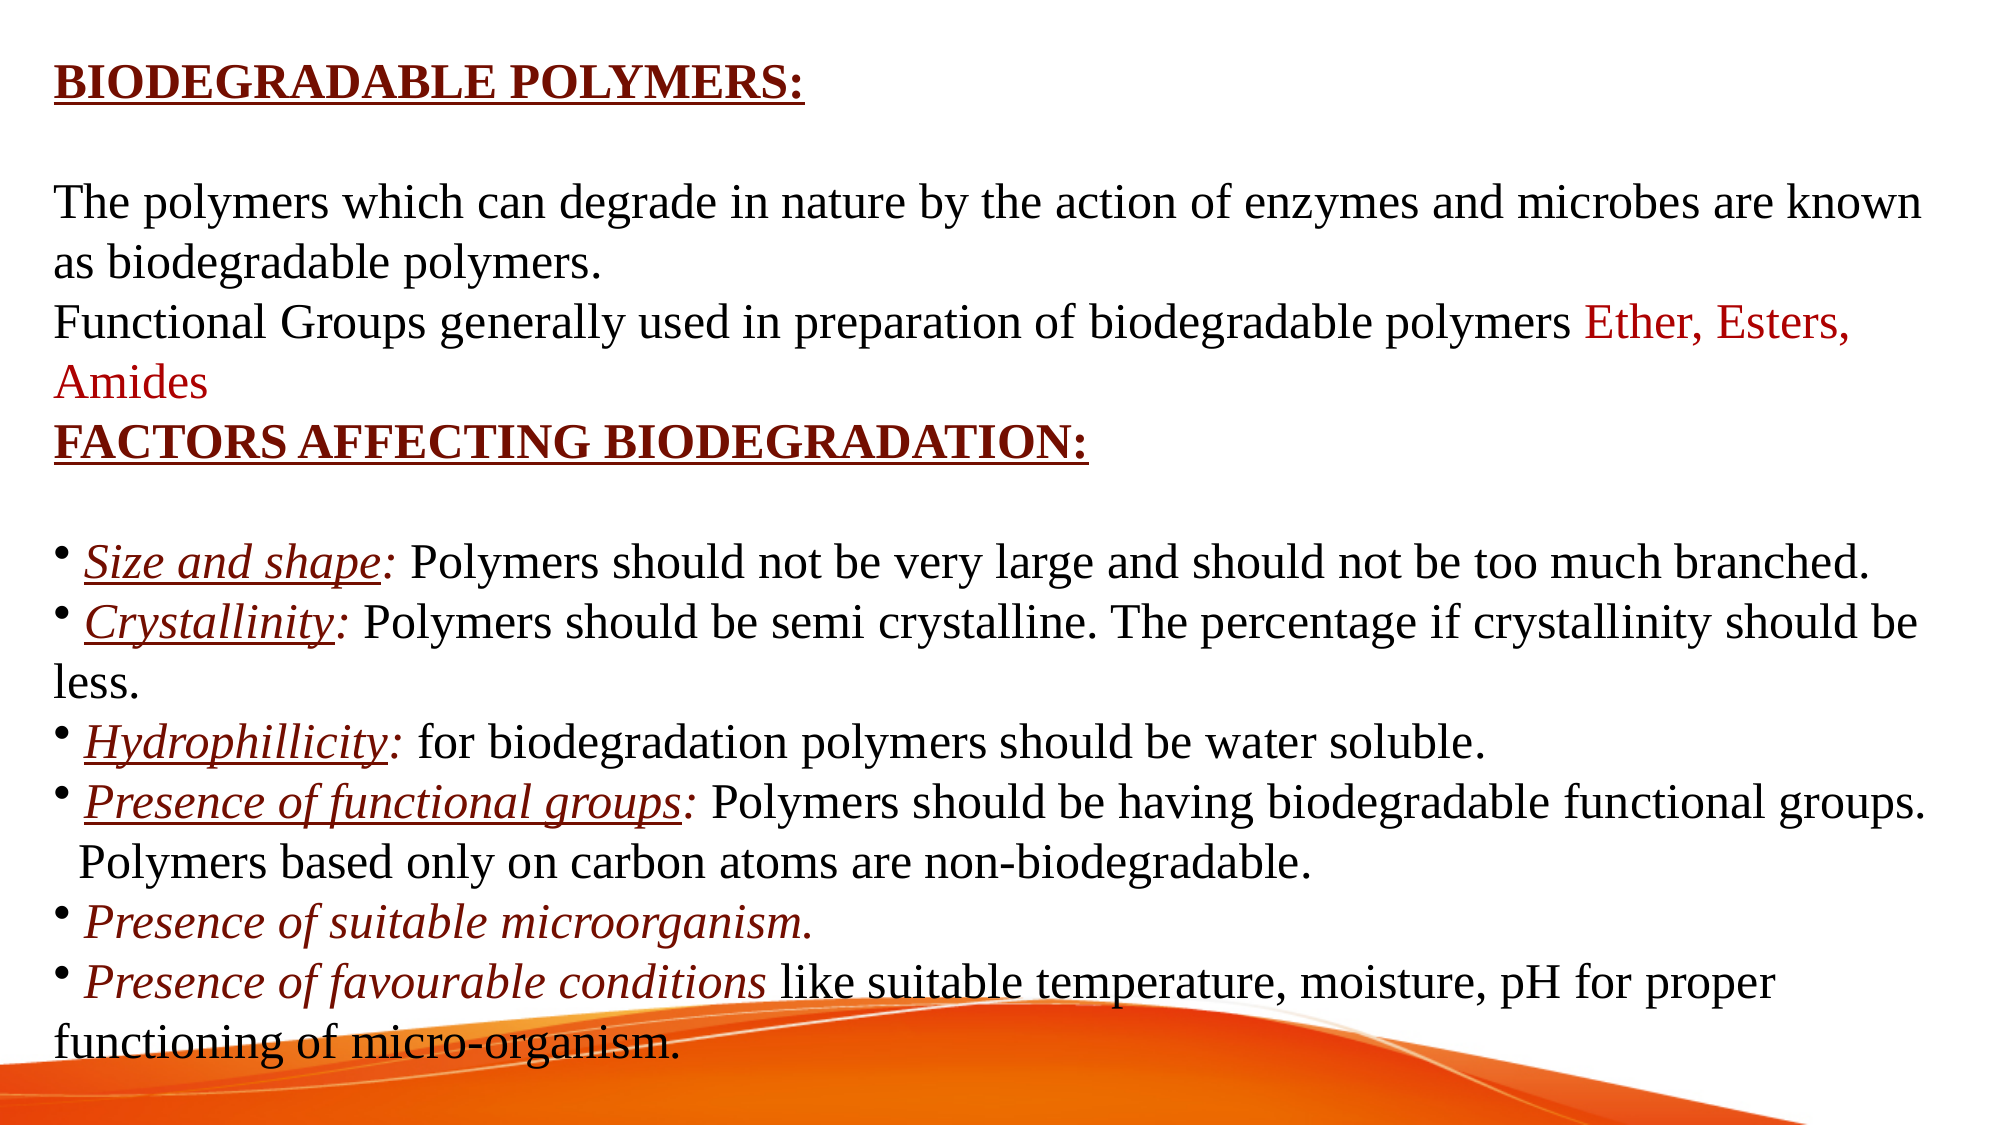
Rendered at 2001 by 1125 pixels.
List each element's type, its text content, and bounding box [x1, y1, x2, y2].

picture [0, 0, 2000, 1125]
text_box BIODEGRADABLE POLYMERS: The polymers which can degrade in nature by the action of enzymes and microbes are known as biodegradable polymers. Functional Groups generally used in preparation of biodegradable polymers Ether, Esters, Amides FACTORS AFFECTING BIODEGRADATION: Size and shape: Polymers should not be very large and should not be too much branched. Crystallinity: Polymers should be semi crystalline. The percentage if crystallinity should be less. Hydrophillicity: for biodegradation polymers should be water soluble. Presence of functional groups: Polymers should be having biodegradable functional groups. Polymers based only on carbon atoms are non-biodegradable. Presence of suitable microorganism. Presence of favourable conditions like suitable temperature, moisture, pH for proper functioning of micro-organism. [38, 41, 1970, 1077]
